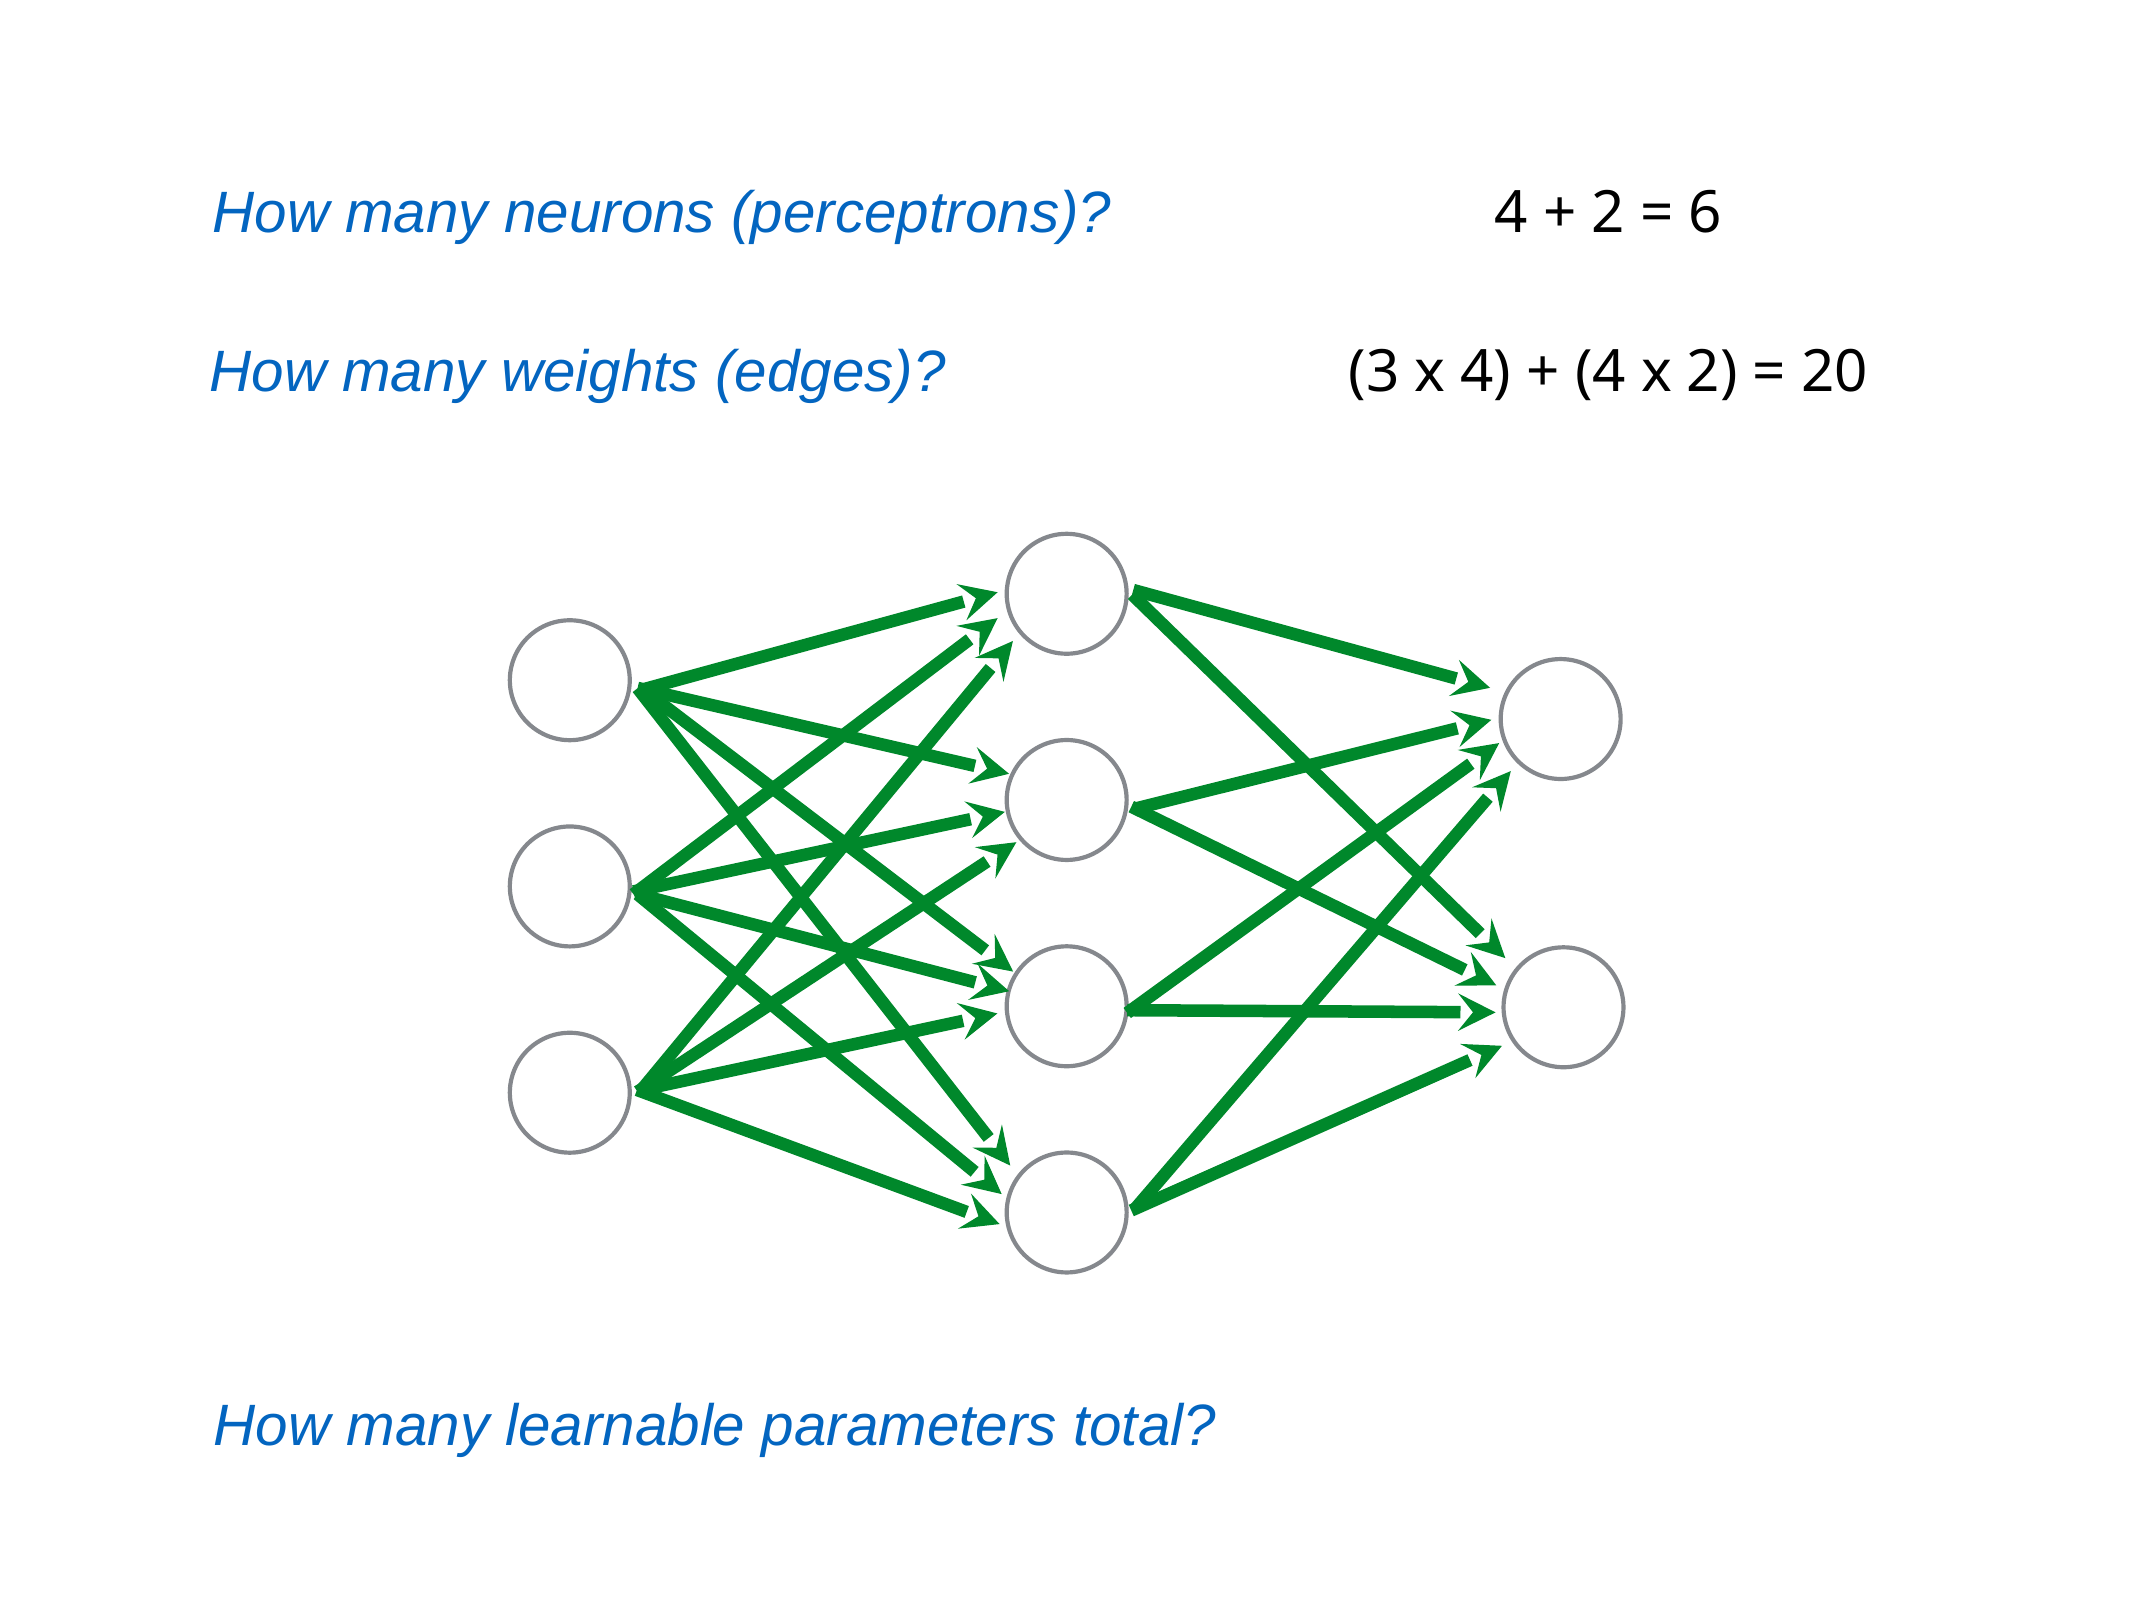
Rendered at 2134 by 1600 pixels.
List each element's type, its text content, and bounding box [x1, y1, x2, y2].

text_box [1503, 947, 1624, 1068]
text_box [983, 618, 998, 631]
text_box [1006, 740, 1127, 860]
text_box [1006, 946, 1127, 1067]
text_box [1477, 716, 1492, 729]
text_box [1000, 640, 1013, 655]
text_box [999, 959, 1014, 972]
text_box [1002, 842, 1017, 855]
text_box [984, 589, 998, 602]
text_box [991, 808, 1005, 821]
text_box [509, 826, 630, 947]
text_box [995, 764, 1010, 778]
text_box [995, 982, 1010, 995]
text_box [985, 1213, 1000, 1226]
text_box [1485, 743, 1500, 756]
text_box [983, 1009, 998, 1023]
text_box [1483, 1006, 1496, 1019]
text_box [509, 1032, 630, 1153]
text_box [997, 1151, 1011, 1166]
text_box [1498, 771, 1511, 785]
text_box [1482, 974, 1497, 986]
text_box [1006, 1152, 1127, 1273]
text_box [1476, 678, 1491, 691]
text_box How many neurons (perceptrons)? [204, 166, 1121, 253]
text_box (3 x 4) + (4 x 2) = 20 [1340, 325, 1877, 412]
text_box How many learnable parameters total? [205, 1378, 1226, 1465]
text_box [1492, 945, 1506, 959]
text_box [1500, 659, 1621, 779]
text_box [988, 1181, 1002, 1195]
text_box How many weights (edges)? [201, 325, 955, 412]
text_box [1006, 533, 1127, 654]
text_box [1488, 1045, 1503, 1057]
text_box [509, 620, 630, 741]
text_box 4 + 2 = 6 [1486, 166, 1731, 253]
